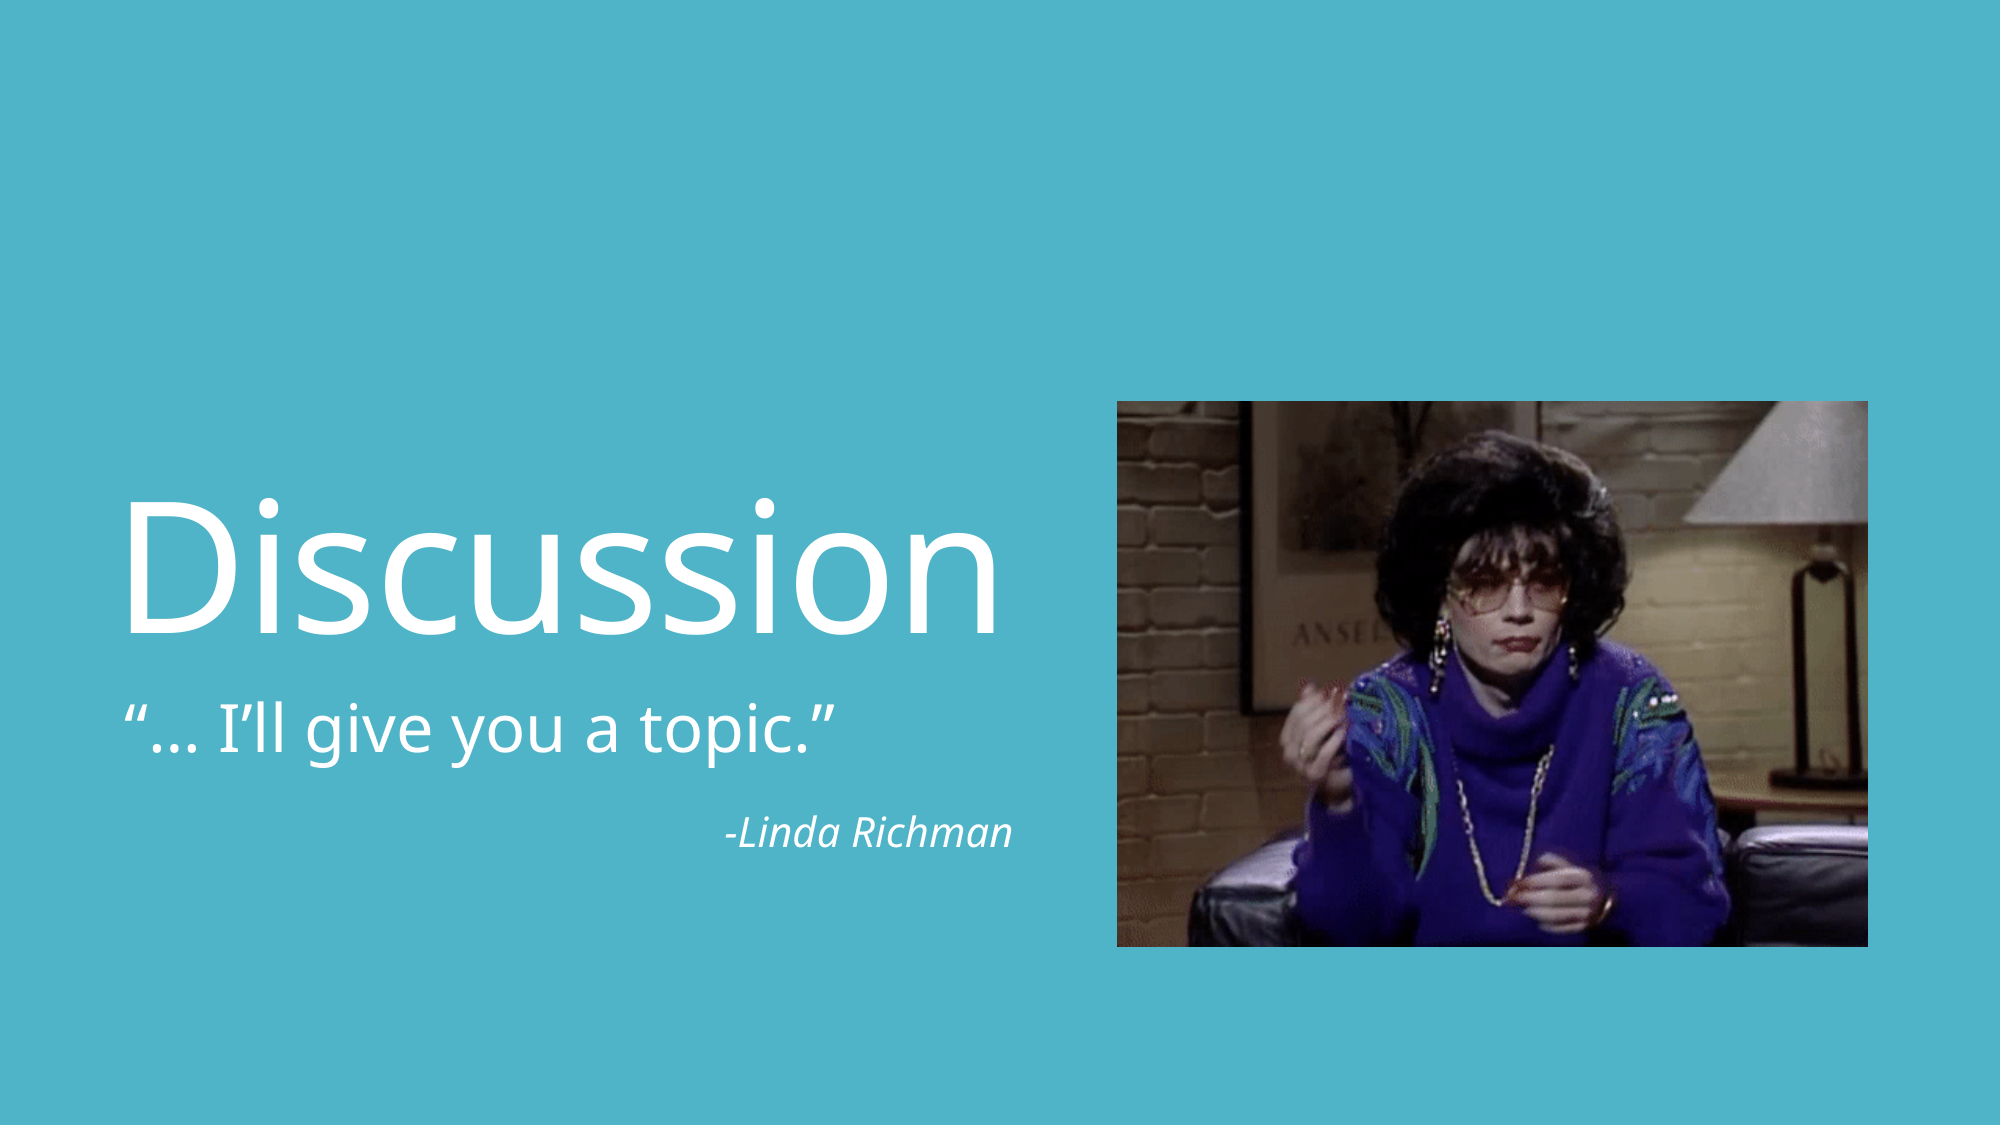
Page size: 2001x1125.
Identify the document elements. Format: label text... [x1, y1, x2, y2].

subtitle “… I’ll give you a topic.” -Linda Richman [109, 690, 1624, 961]
picture [1117, 401, 1868, 947]
title Discussion [98, 126, 1868, 677]
